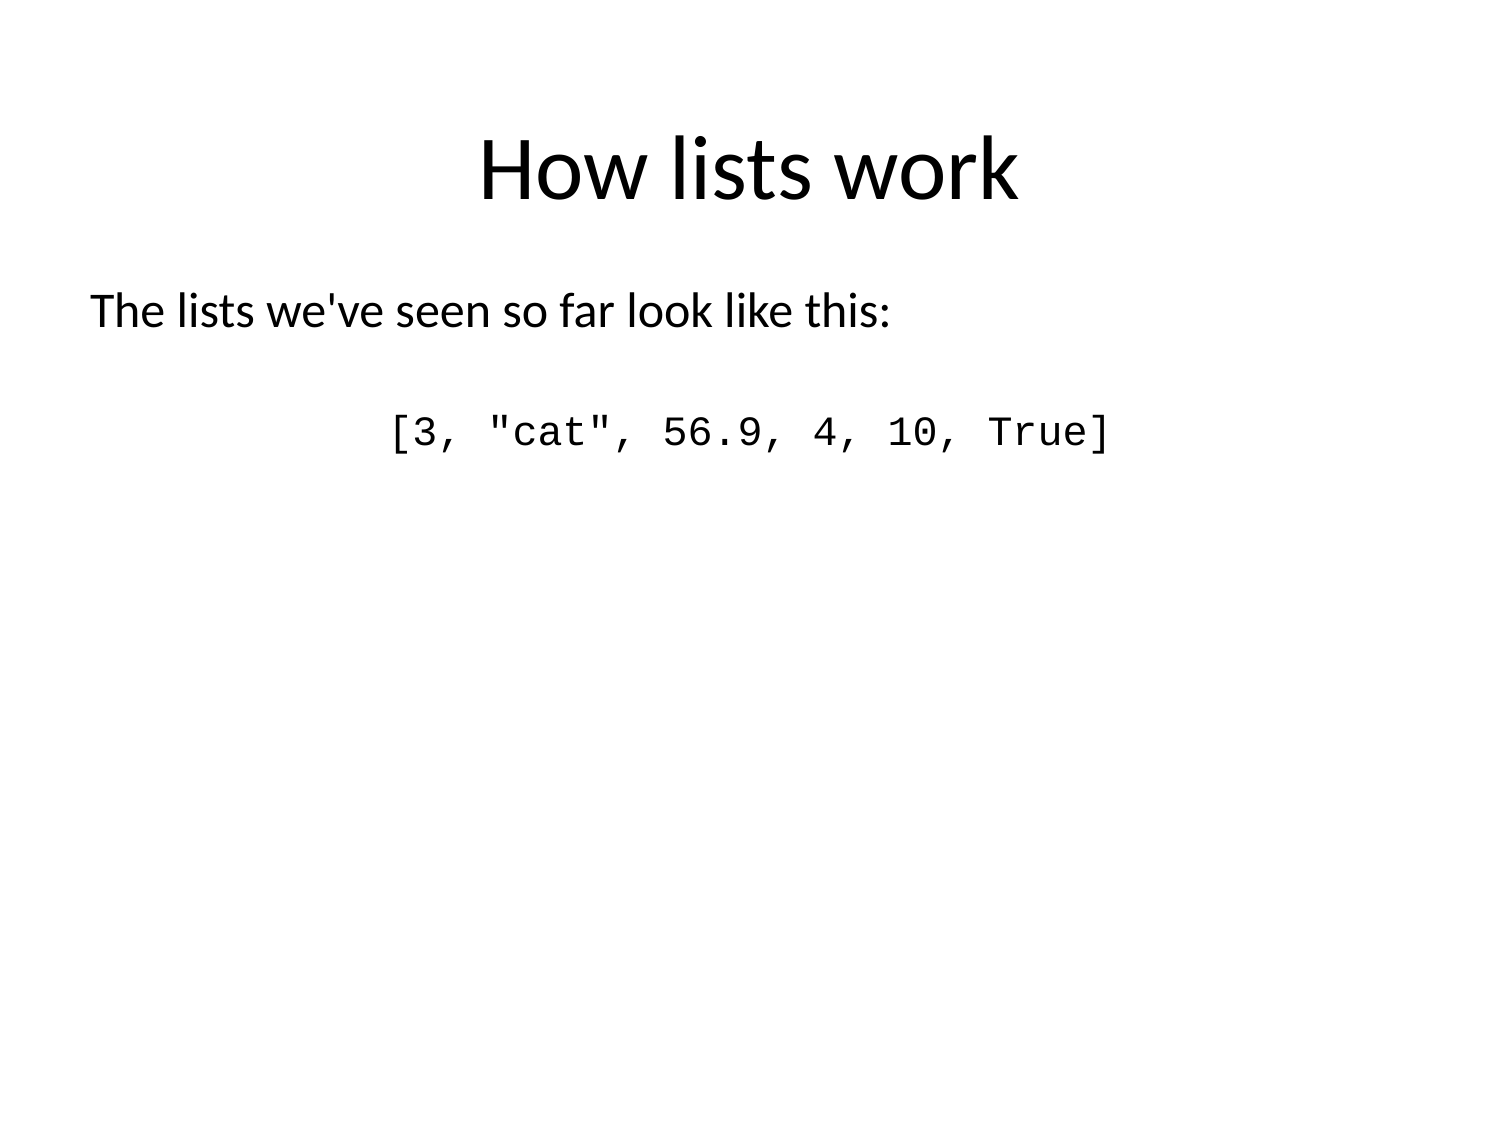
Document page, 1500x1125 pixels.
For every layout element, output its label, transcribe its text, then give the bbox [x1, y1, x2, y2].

title How lists work [75, 45, 1425, 233]
list The lists we've seen so far look like this: [3, "cat", 56.9, 4, 10, True] [75, 262, 1425, 1005]
